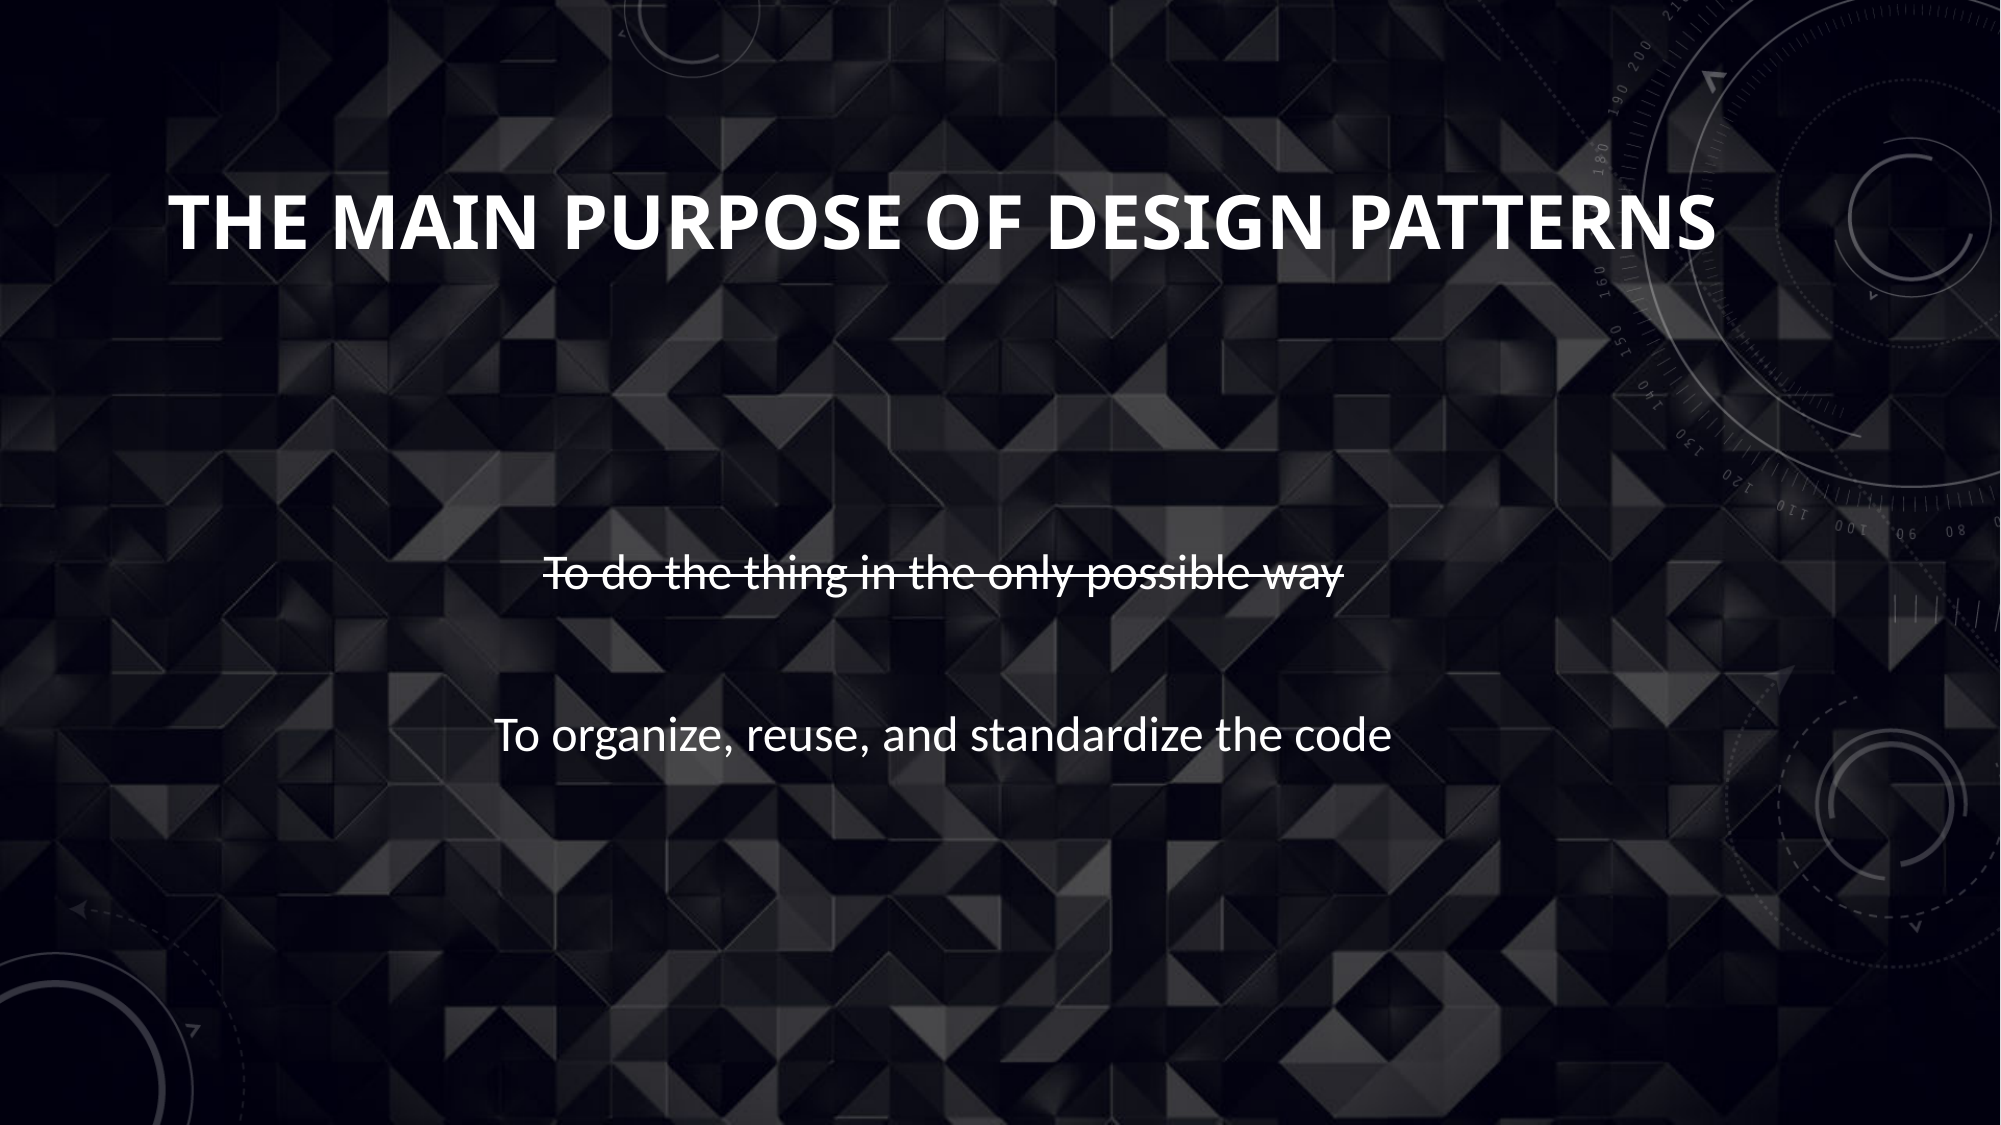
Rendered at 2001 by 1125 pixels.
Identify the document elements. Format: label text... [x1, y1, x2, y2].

picture [0, 0, 2001, 1125]
title The main purpose of design patterns [112, 99, 1775, 339]
list To do the thing in the only possible way To organize, reuse, and standardize the code [112, 351, 1775, 950]
